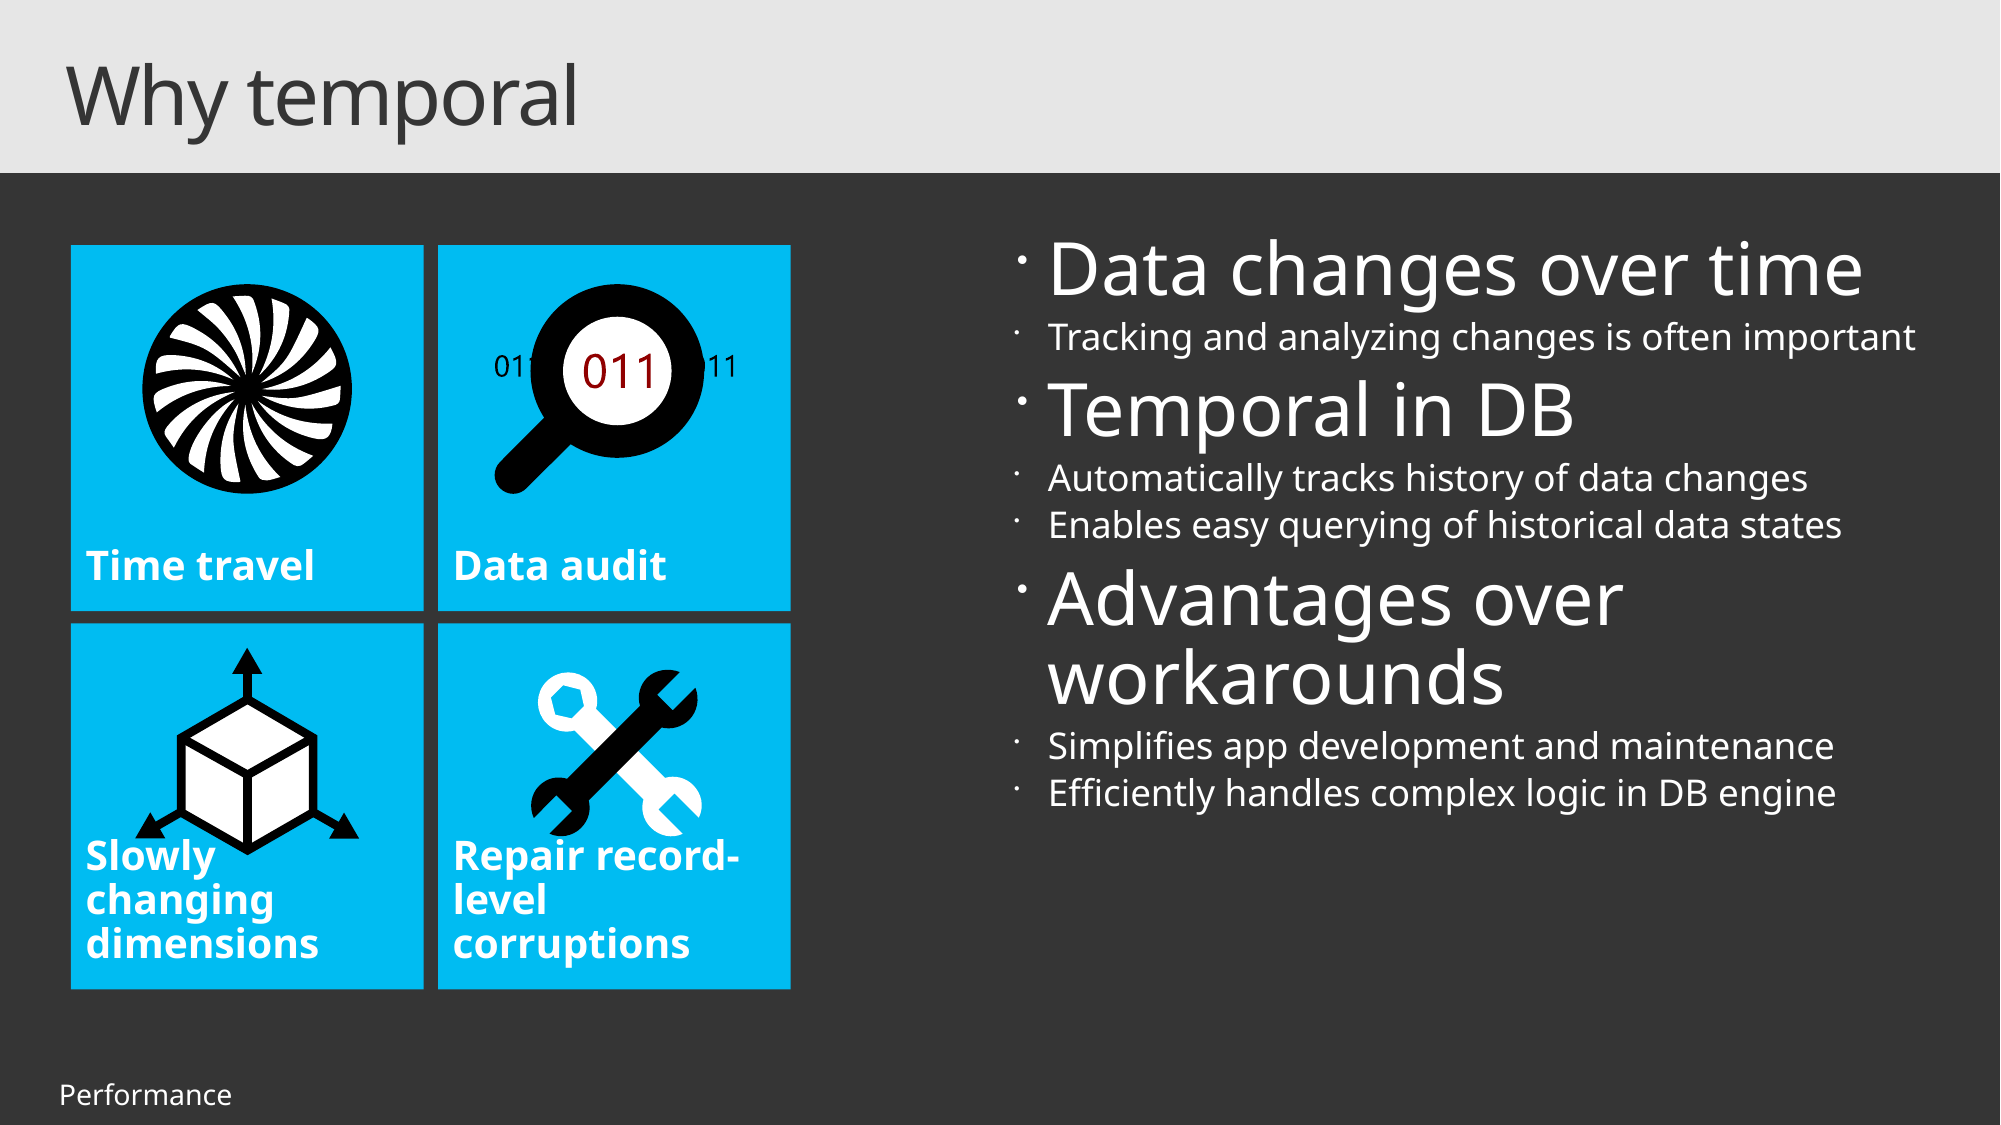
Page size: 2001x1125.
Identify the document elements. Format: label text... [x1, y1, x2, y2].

text_box Why temporal [50, 12, 1925, 186]
text_box Performance [0, 1068, 613, 1125]
list Data changes over time Tracking and analyzing changes is often important Temporal in DB Automatically tracks history of data changes Enables easy querying of historical data states Advantages over workarounds Simplifies app development and maintenance Efficiently handles complex logic in DB engine [987, 217, 2000, 936]
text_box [70, 244, 791, 990]
